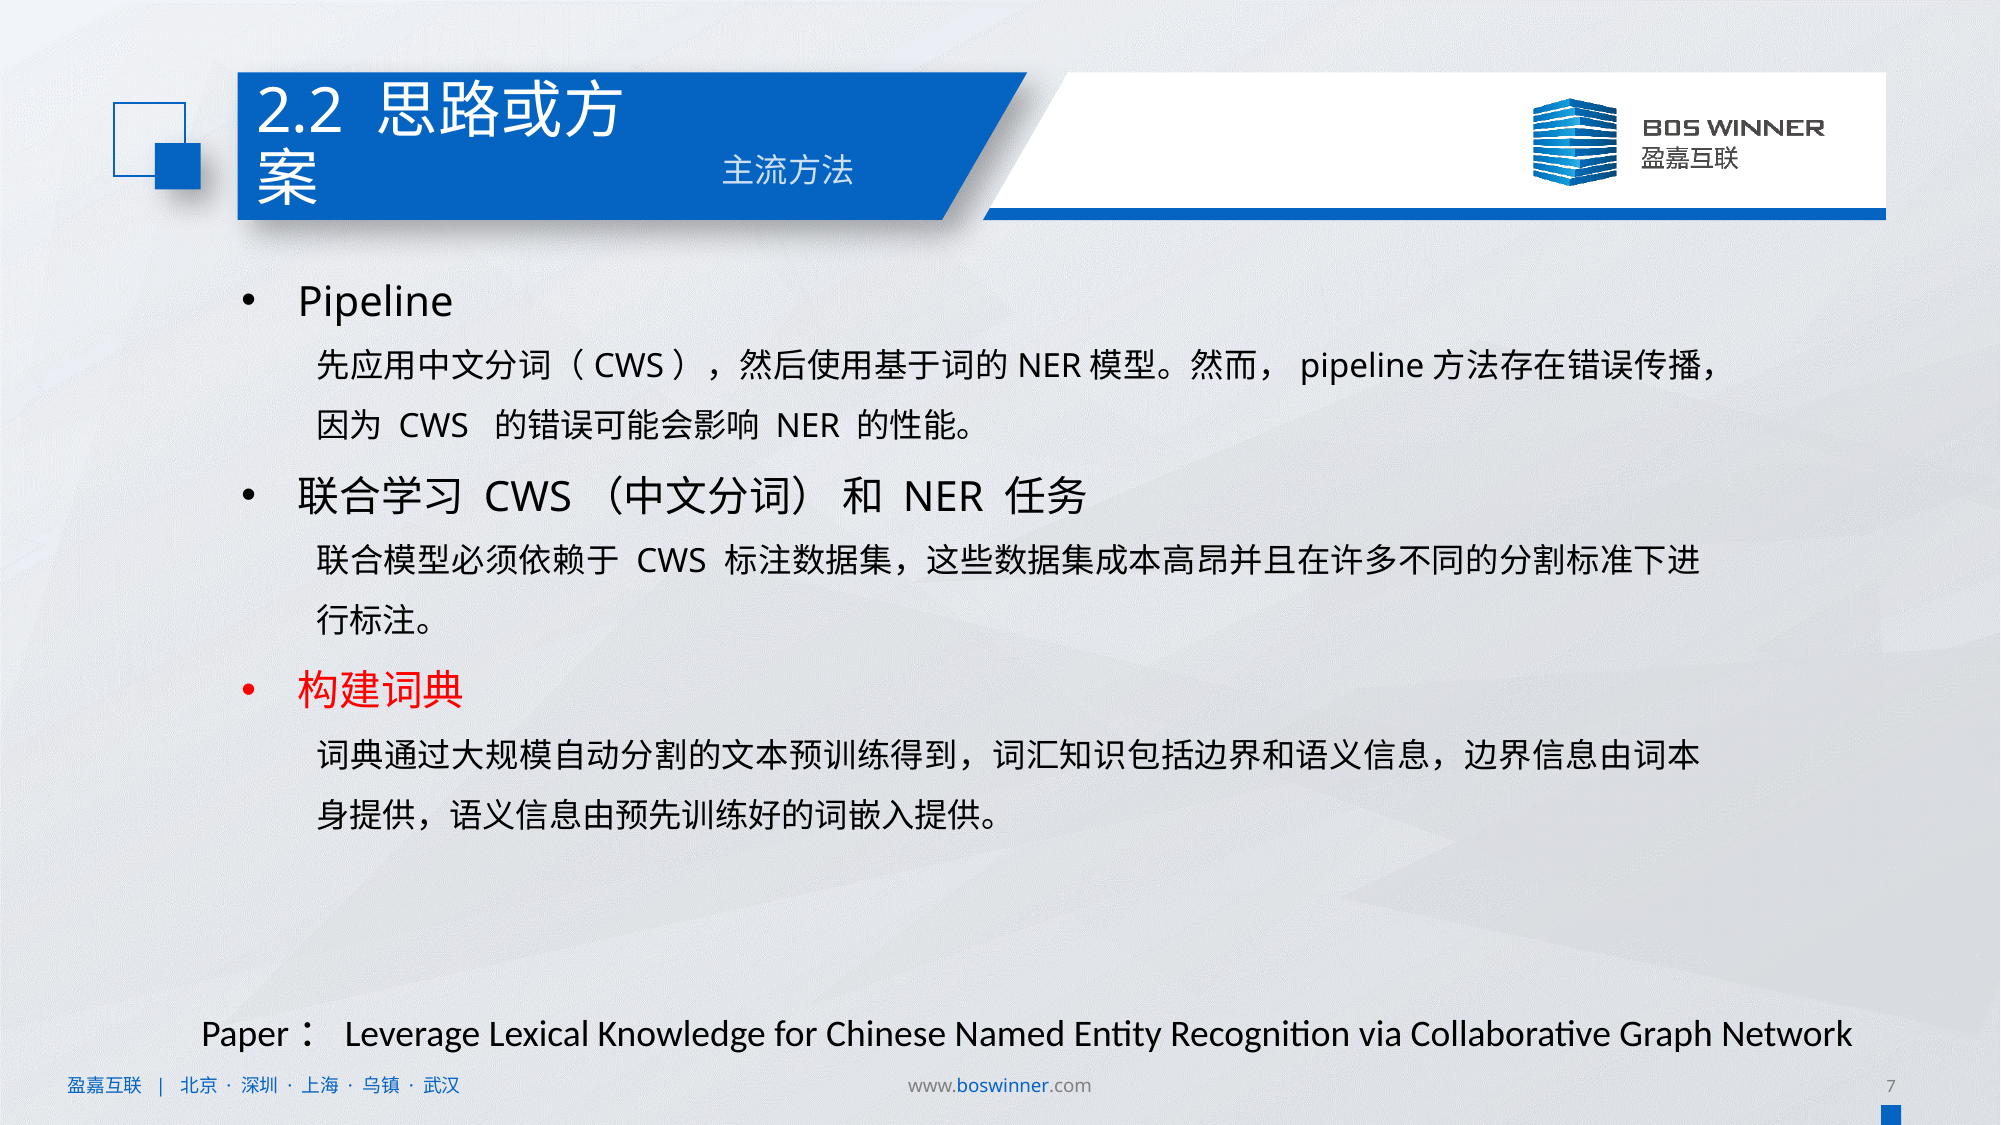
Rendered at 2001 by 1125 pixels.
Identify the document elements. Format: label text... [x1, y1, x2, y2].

list 主流方法 [707, 146, 1130, 198]
text_box Paper：Leverage Lexical Knowledge for Chinese Named Entity Recognition via Collaborative Graph Network [186, 1001, 2000, 1062]
picture [0, 0, 2001, 1125]
list 2.2 思路或方案 [241, 104, 696, 188]
text_box Pipeline 先应用中文分词（CWS），然后使用基于词的NER模型。然而，pipeline方法存在错误传播，因为 CWS 的错误可能会影响 NER 的性能。 联合学习 CWS（中文分词） 和 NER 任务 联合模型必须依赖于 CWS 标注数据集，这些数据集成本高昂并且在许多不同的分割标准下进行标注。 构建词典 词典通过大规模自动分割的文本预训练得到，词汇知识包括边界和语义信息，边界信息由词本身提供，语义信息由预先训练好的词嵌入提供。 [219, 270, 1725, 888]
